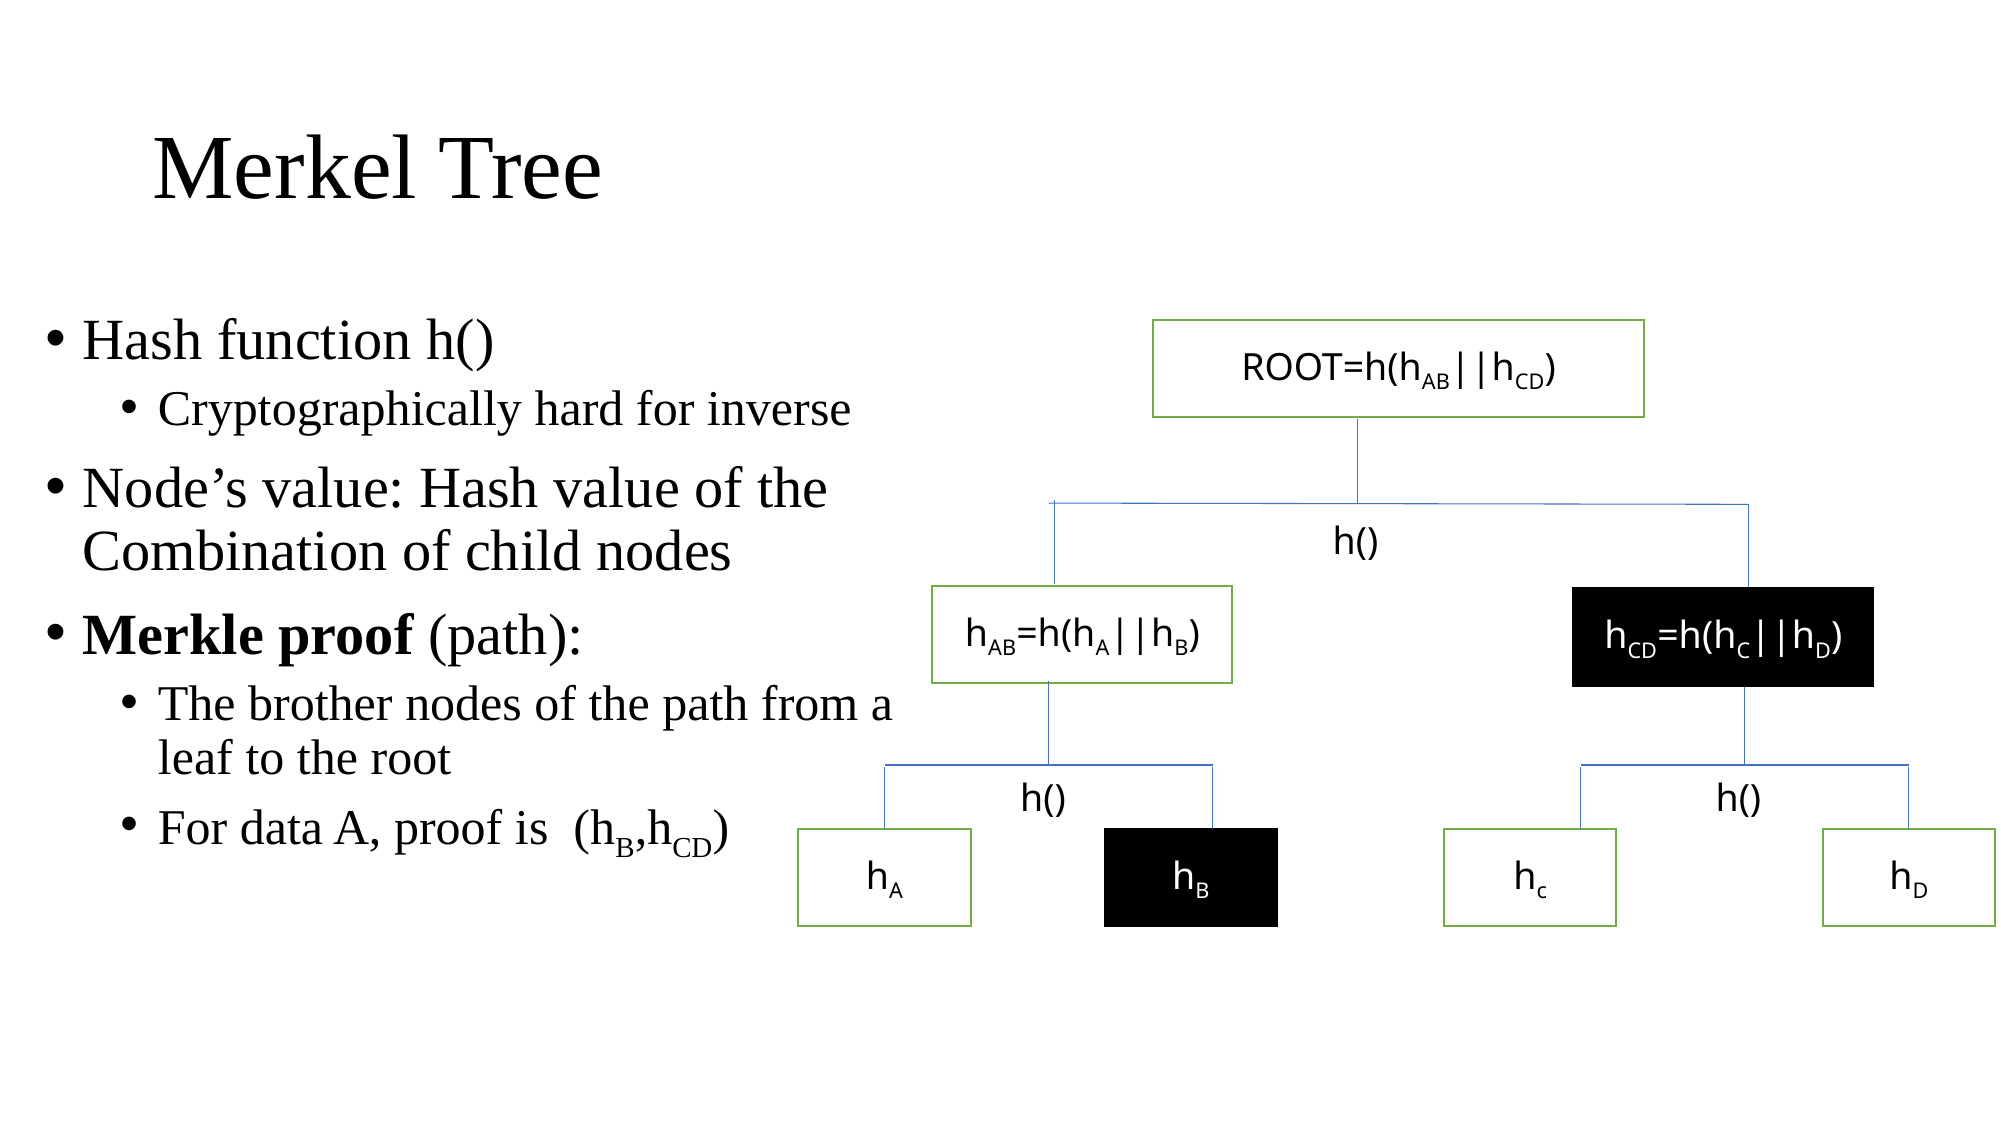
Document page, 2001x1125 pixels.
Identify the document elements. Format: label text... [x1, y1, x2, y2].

text_box ROOT=h(hAB||hCD) [1152, 319, 1645, 418]
text_box h() [1317, 510, 1491, 570]
text_box hc [1443, 828, 1617, 927]
list Hash function h() Cryptographically hard for inverse Node’s value: Hash value of the Combination of child nodes Merkle proof (path): The brother nodes of the path from a leaf to the root For data A, proof is (hB,hCD) [30, 301, 952, 1016]
text_box h() [1700, 766, 1874, 827]
text_box hAB=h(hA||hB) [931, 585, 1233, 684]
text_box hB [1104, 828, 1278, 927]
text_box hD [1822, 828, 1996, 927]
title Merkel Tree [137, 59, 1863, 278]
text_box hCD=h(hC||hD) [1572, 587, 1874, 687]
text_box h() [1005, 766, 1178, 827]
text_box hA [797, 828, 972, 927]
